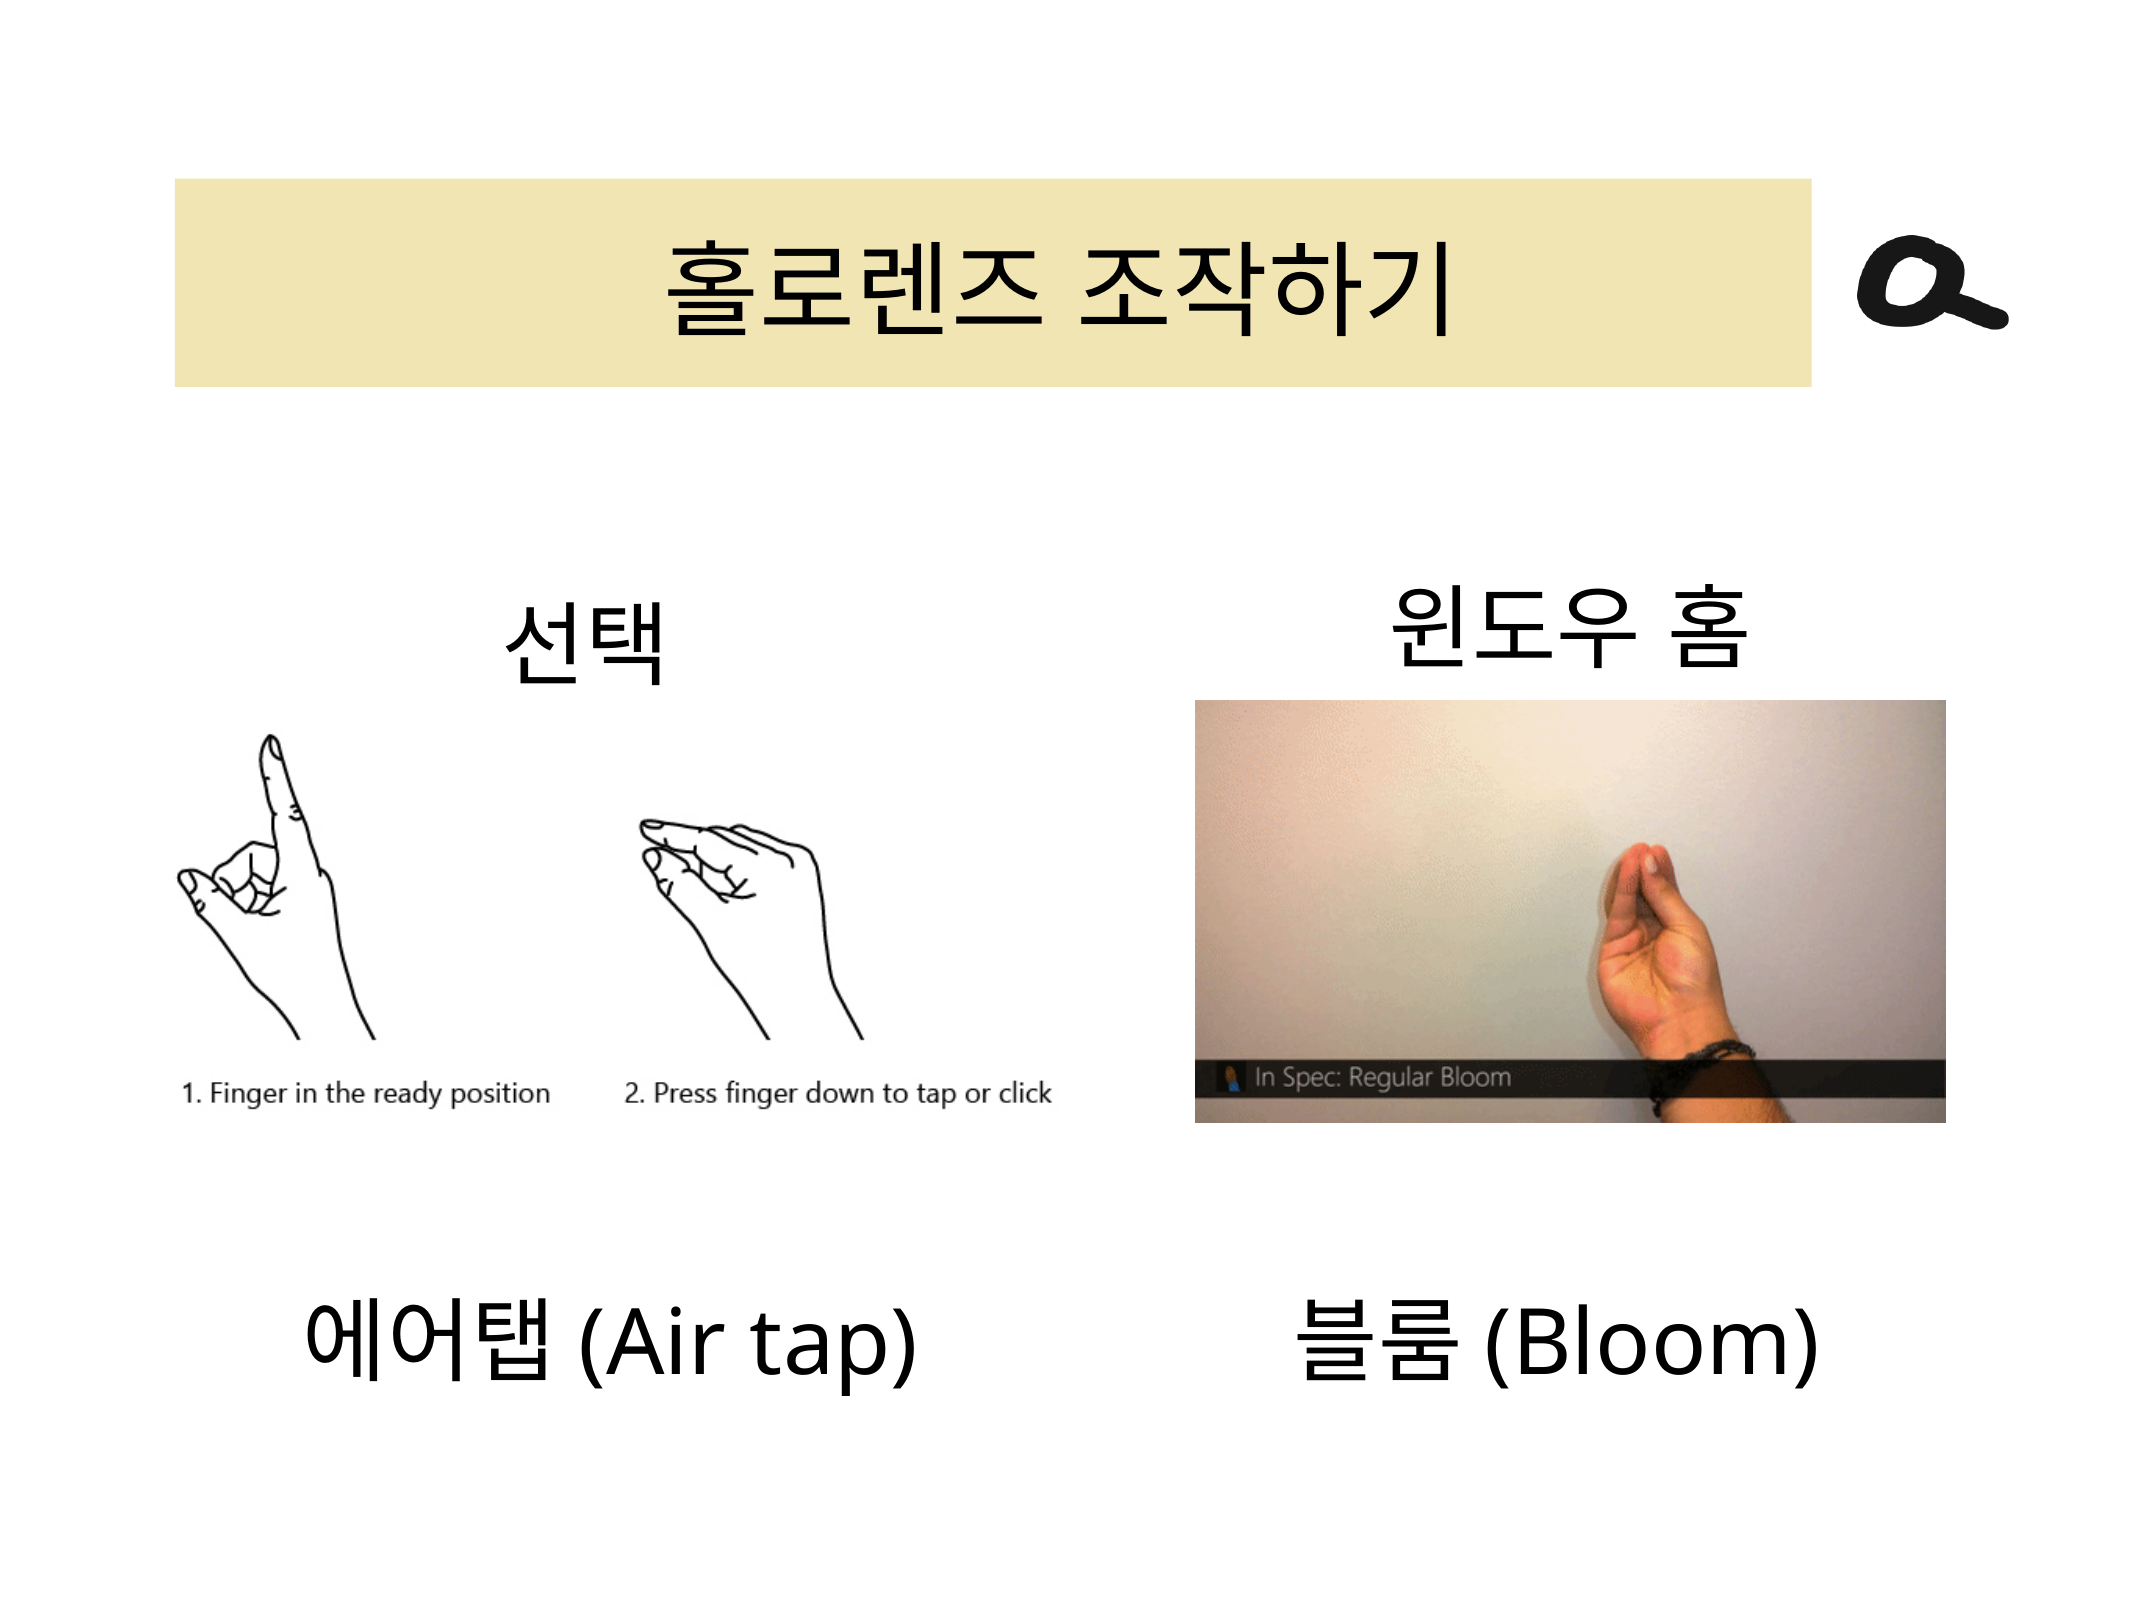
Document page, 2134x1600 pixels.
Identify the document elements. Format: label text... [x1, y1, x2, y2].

text_box 윈도우 홈 [1379, 539, 1761, 689]
title 홀로렌즈 조작하기 [212, 215, 1912, 437]
text_box 블룸(Bloom) [1285, 1252, 1829, 1401]
text_box 선택 [493, 556, 679, 700]
text_box 에어탭(Air tap) [294, 1252, 927, 1401]
picture [1194, 700, 1946, 1124]
picture [122, 700, 1124, 1150]
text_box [1857, 235, 2009, 331]
text_box [174, 178, 1812, 387]
